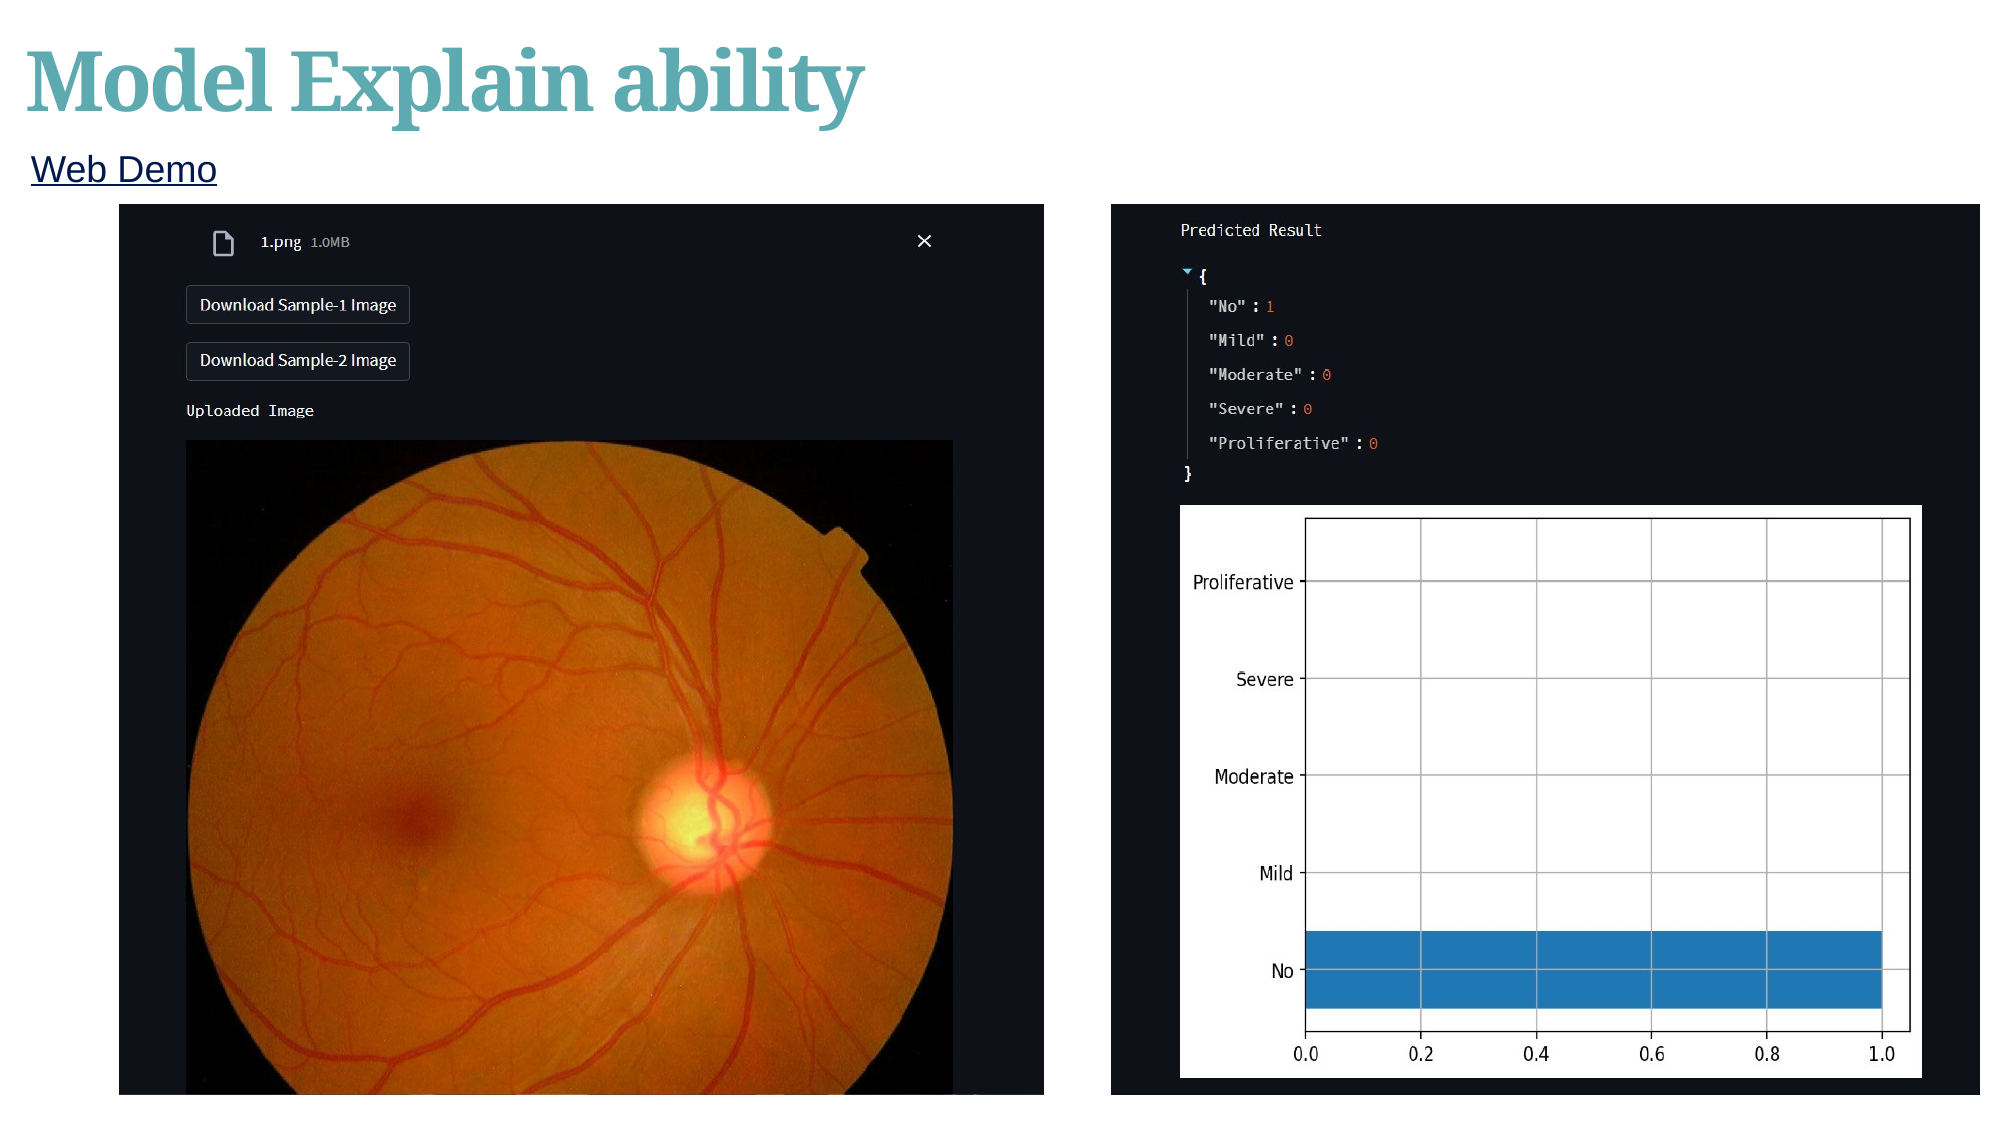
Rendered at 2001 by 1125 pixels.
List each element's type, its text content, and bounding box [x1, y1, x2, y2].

text_box Web Demo [16, 137, 259, 198]
title Model Explain ability [25, 29, 1525, 138]
picture [1111, 204, 1980, 1095]
picture [119, 204, 1044, 1095]
